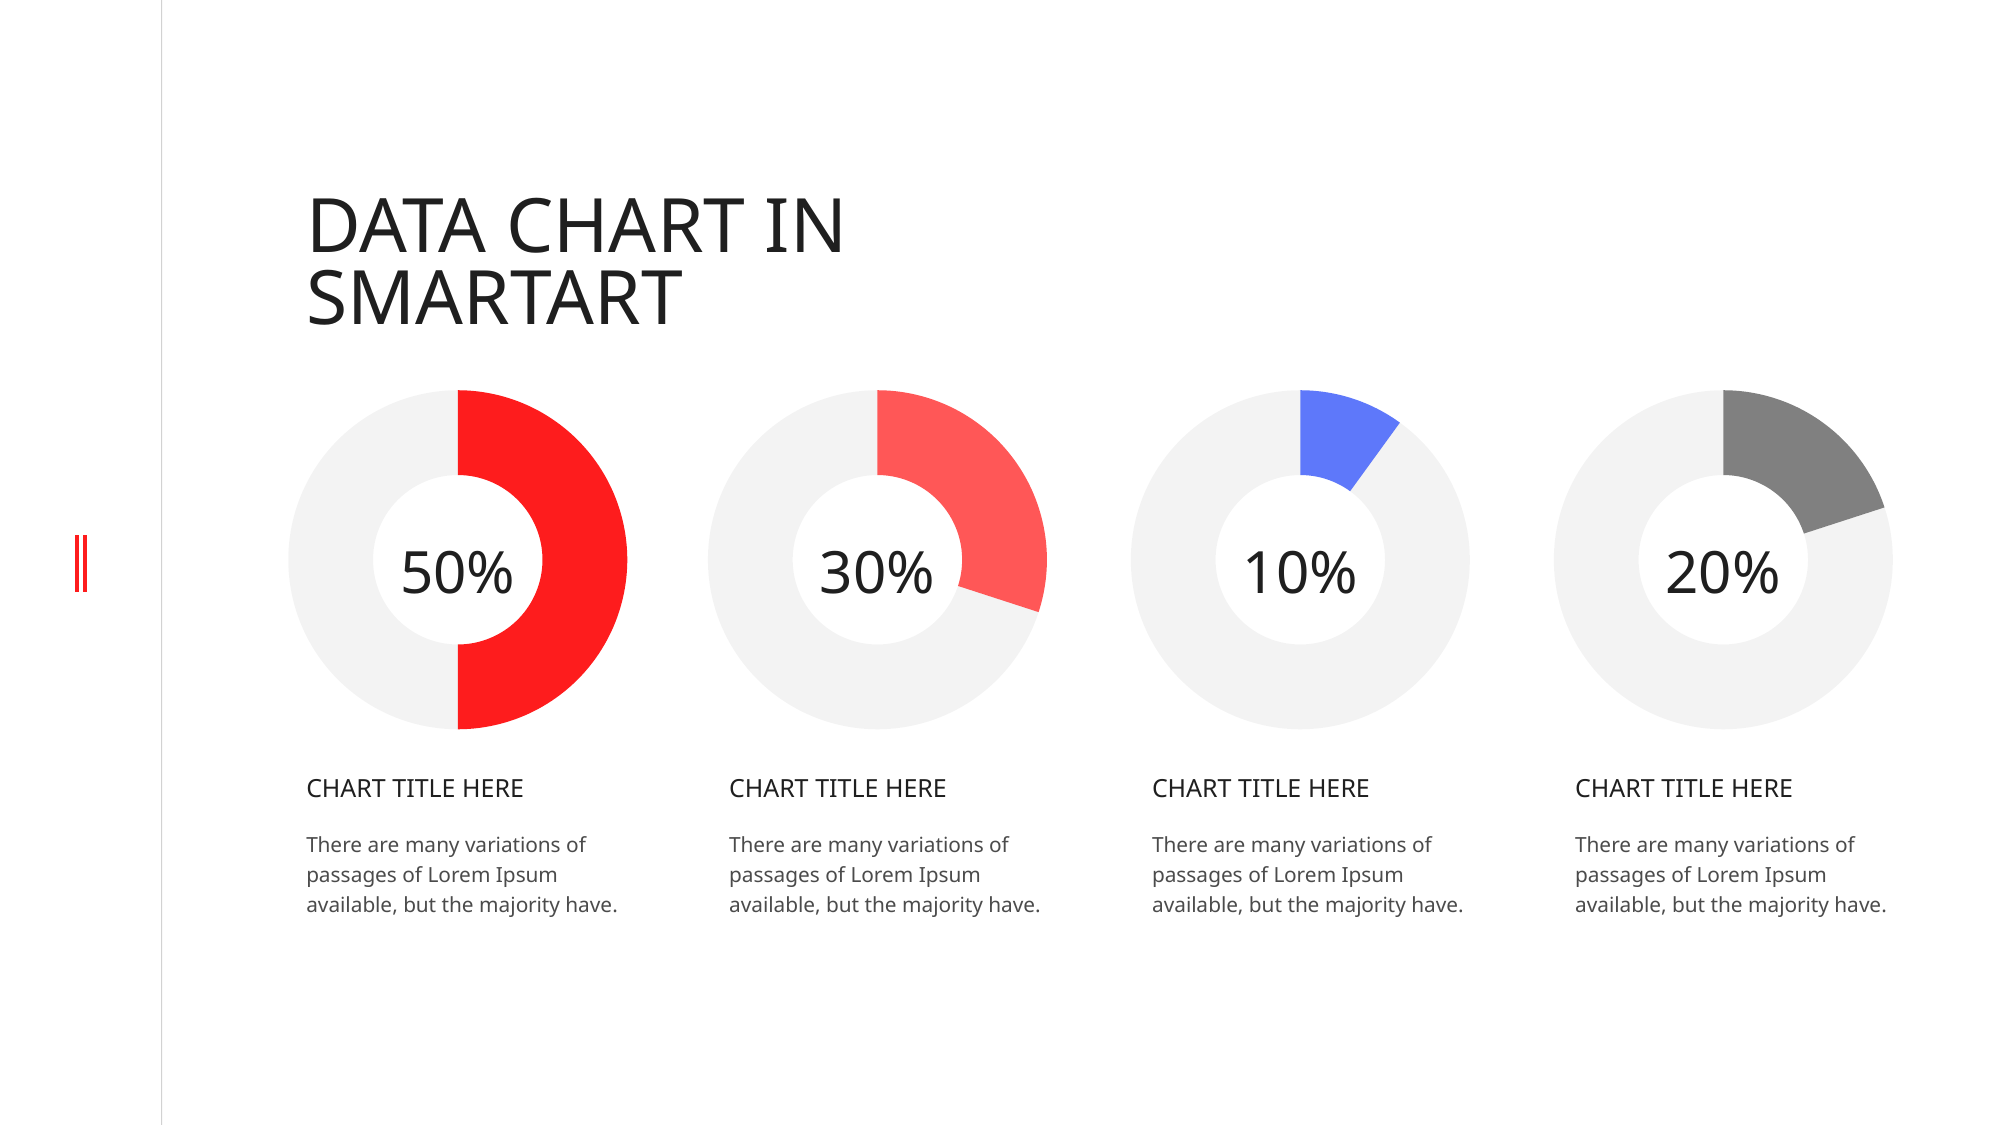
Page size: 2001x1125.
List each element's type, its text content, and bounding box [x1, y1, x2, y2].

text_box There are many variations of passages of Lorem Ipsum available, but the majority have. [1575, 819, 1924, 924]
text_box CHART TITLE HERE [1575, 773, 1929, 809]
text_box CHART TITLE HERE [306, 773, 660, 809]
text_box There are many variations of passages of Lorem Ipsum available, but the majority have. [306, 819, 655, 924]
chart [234, 383, 1947, 737]
text_box CHART TITLE HERE [1152, 773, 1506, 809]
title DATA CHART IN SMARTART [306, 163, 1000, 383]
text_box There are many variations of passages of Lorem Ipsum available, but the majority have. [729, 819, 1078, 924]
text_box There are many variations of passages of Lorem Ipsum available, but the majority have. [1152, 819, 1501, 924]
text_box CHART TITLE HERE [729, 773, 1083, 809]
